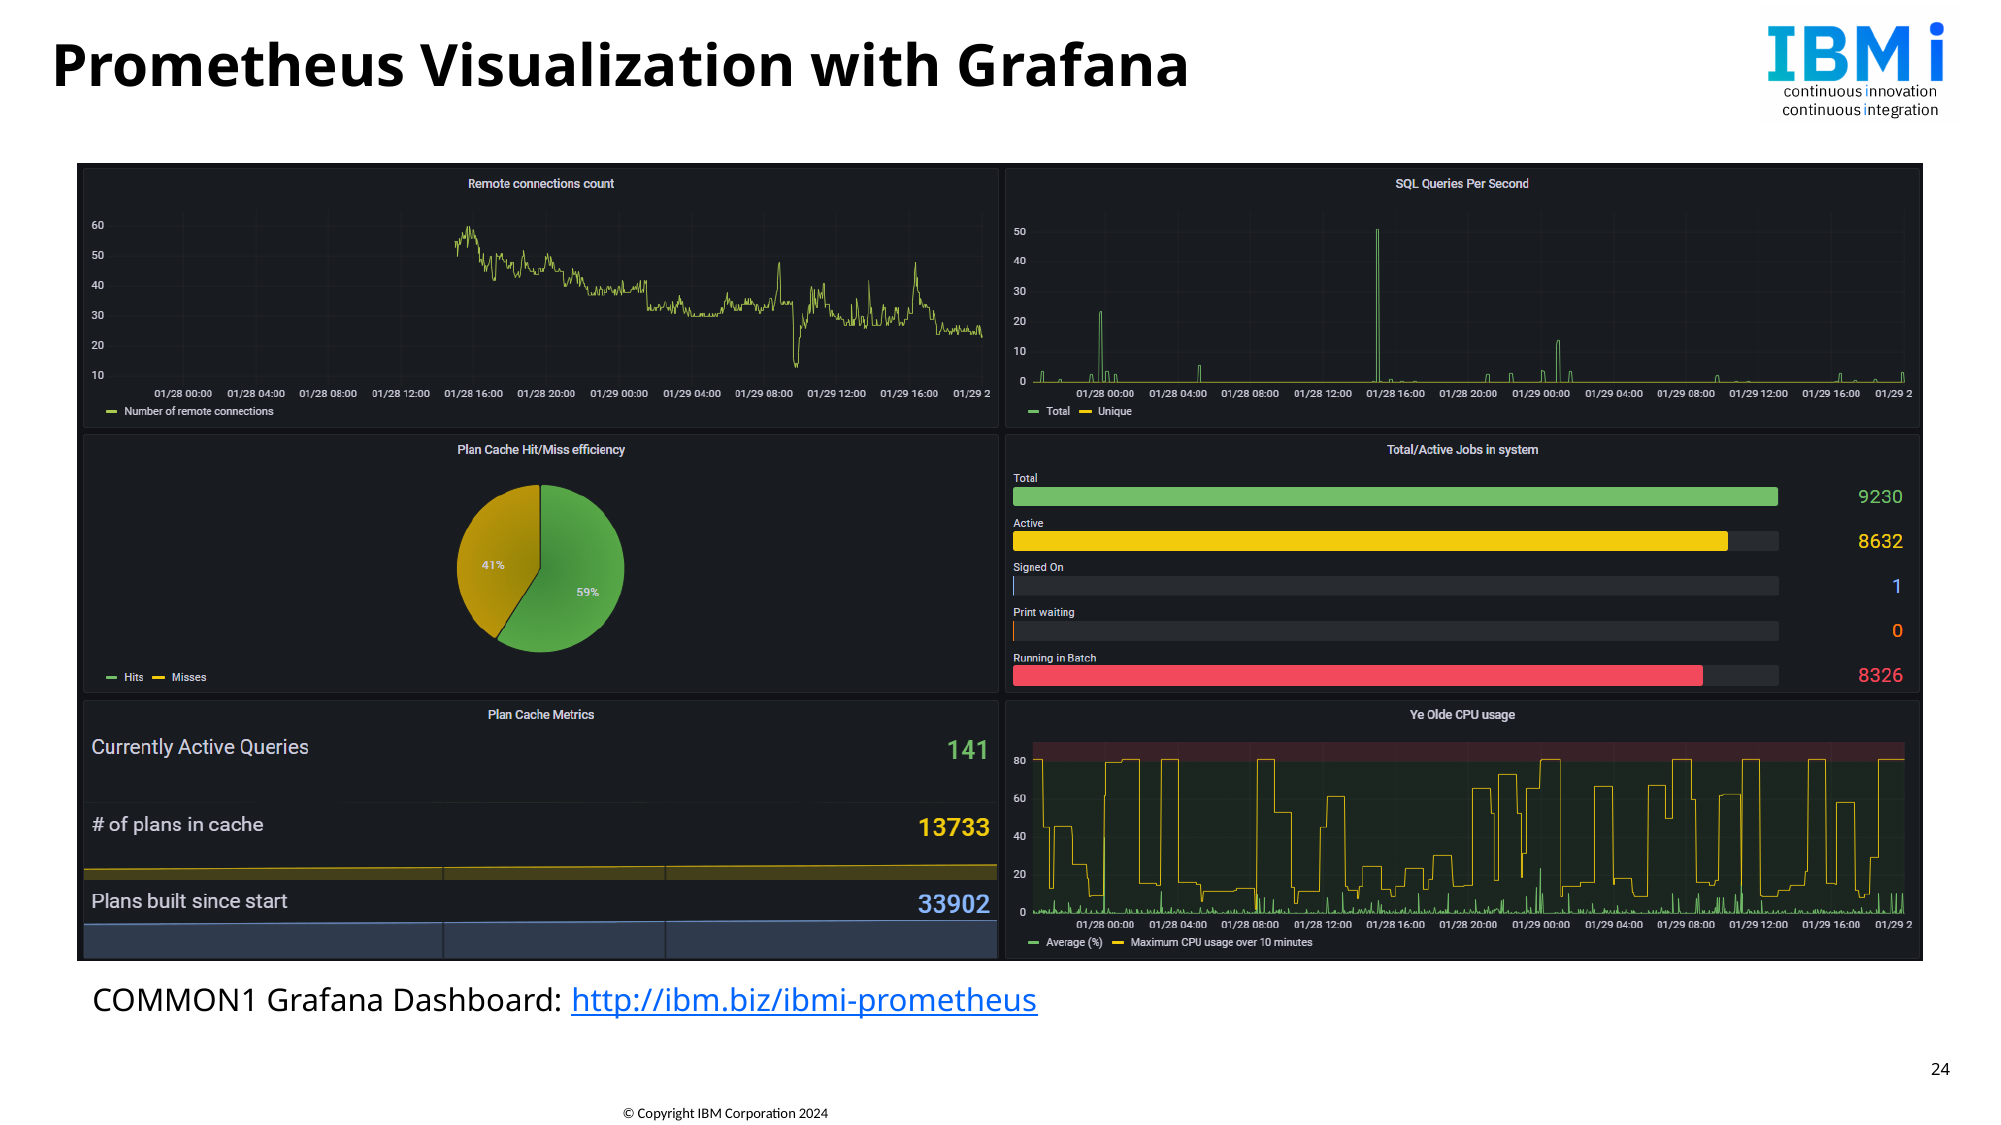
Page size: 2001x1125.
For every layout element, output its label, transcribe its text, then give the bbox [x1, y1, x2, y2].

text_box Prometheus Visualization with Grafana [50, 36, 1721, 101]
slide_number 24 [1500, 1055, 1950, 1086]
picture [77, 163, 1923, 962]
text_box COMMON1 Grafana Dashboard: http://ibm.biz/ibmi-prometheus [77, 972, 1204, 1031]
picture [1761, 5, 1961, 124]
